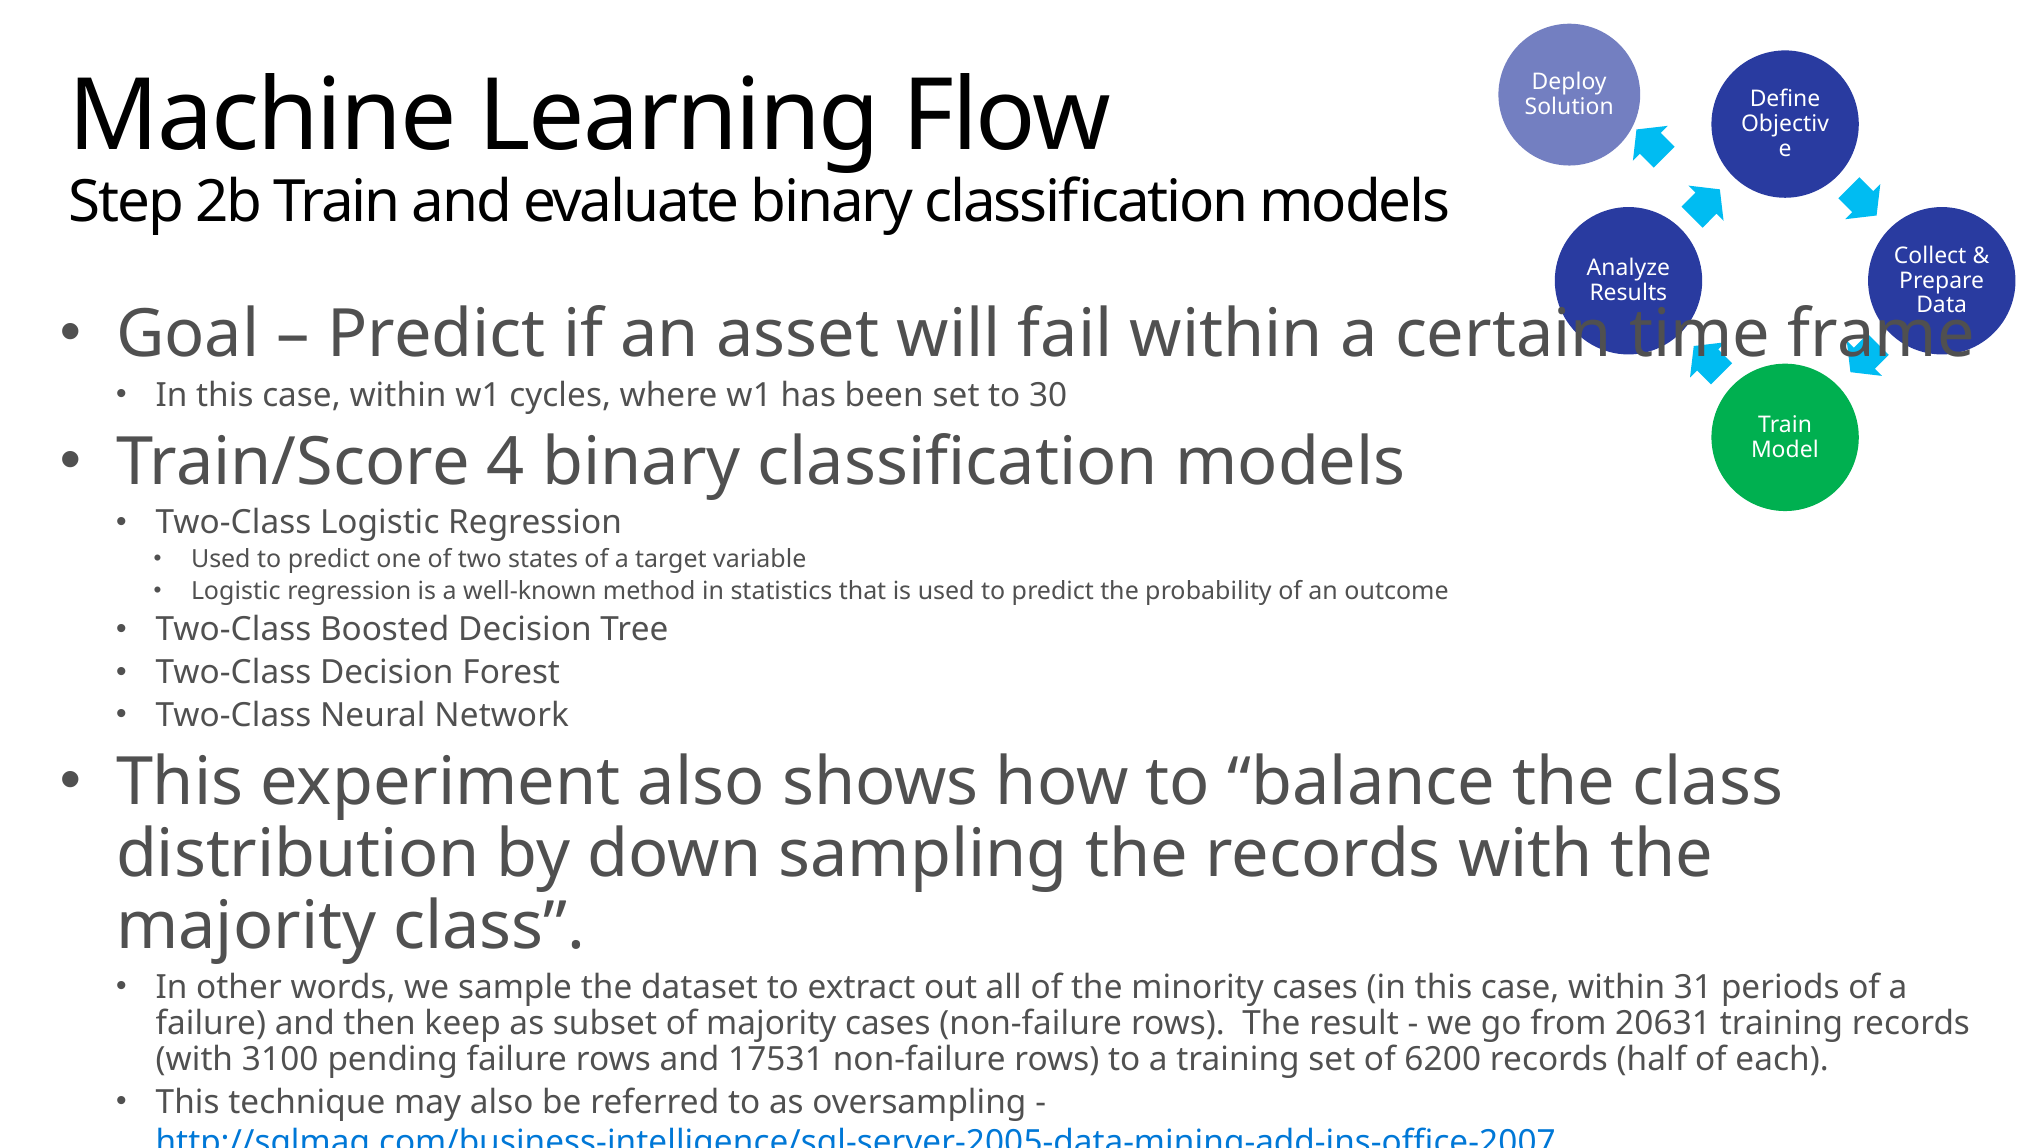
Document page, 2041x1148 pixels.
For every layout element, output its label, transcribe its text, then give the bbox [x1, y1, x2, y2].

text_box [1625, 123, 1676, 164]
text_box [1498, 23, 1641, 167]
title Machine Learning Flow Step 2b Train and evaluate binary classification models [45, 48, 1530, 199]
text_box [1530, 50, 2041, 512]
text_box Goal – Predict if an asset will fail within a certain time frame In this case, within w1 cycles, where w1 has been set to 30 Train/Score 4 binary classification models Two-Class Logistic Regression Used to predict one of two states of a target variable Logistic regression is a well-known method in statistics that is used to predict the probability of an outcome Two-Class Boosted Decision Tree Two-Class Decision Forest Two-Class Neural Network This experiment also shows how to “balance the class distribution by down sampling the records with the majority class”. In other words, we sample the dataset to extract out all of the minority cases (in this case, within 31 periods of a failure) and then keep as subset of majority cases (non-failure rows). The result - we go from 20631 training records (with 3100 pending failure rows and 17531 non-failure rows) to a training set of 6200 records (half of each). This technique may also be referred to as oversampling - http://sqlmag.com/business-intelligence/sql-server-2005-data-mining-add-ins-office-2007. [45, 291, 1996, 1140]
